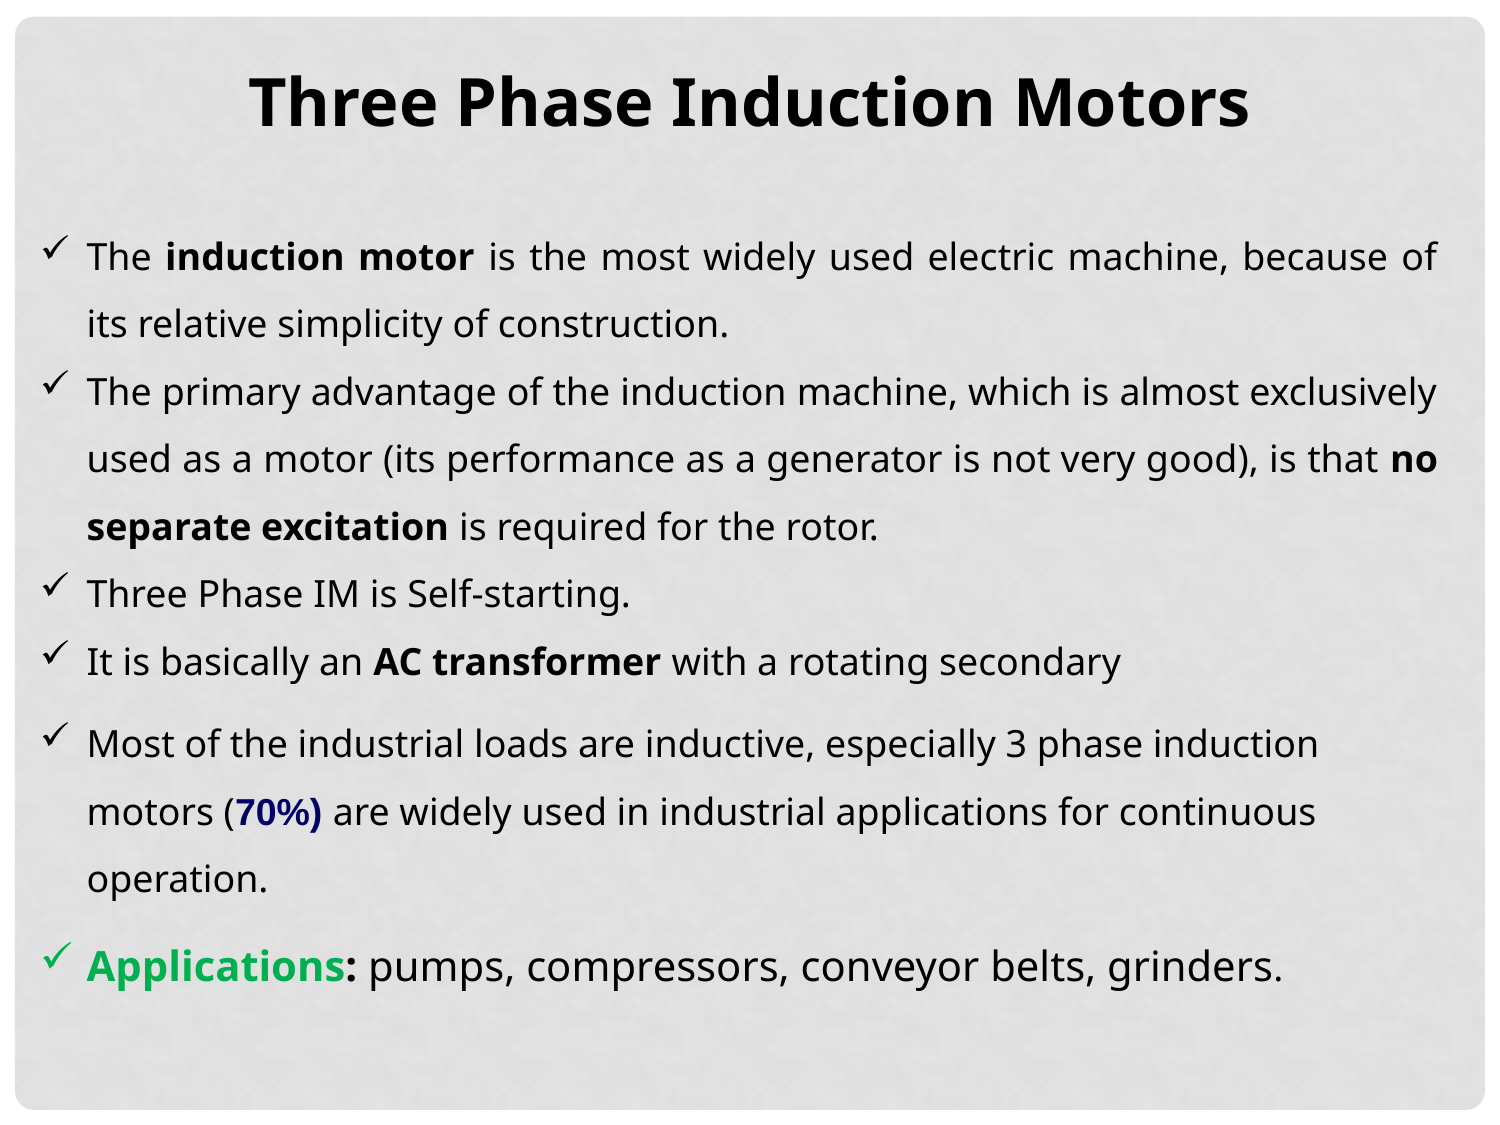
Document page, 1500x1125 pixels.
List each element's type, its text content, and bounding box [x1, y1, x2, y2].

text_box Three Phase Induction Motors [37, 29, 1463, 171]
text_box The induction motor is the most widely used electric machine, because of its relative simplicity of construction. The primary advantage of the induction machine, which is almost exclusively used as a motor (its performance as a generator is not very good), is that no separate excitation is required for the rotor. Three Phase IM is Self-starting. It is basically an AC transformer with a rotating secondary Most of the industrial loads are inductive, especially 3 phase induction motors (70%) are widely used in industrial applications for continuous operation. Applications: pumps, compressors, conveyor belts, grinders. [24, 203, 1453, 997]
